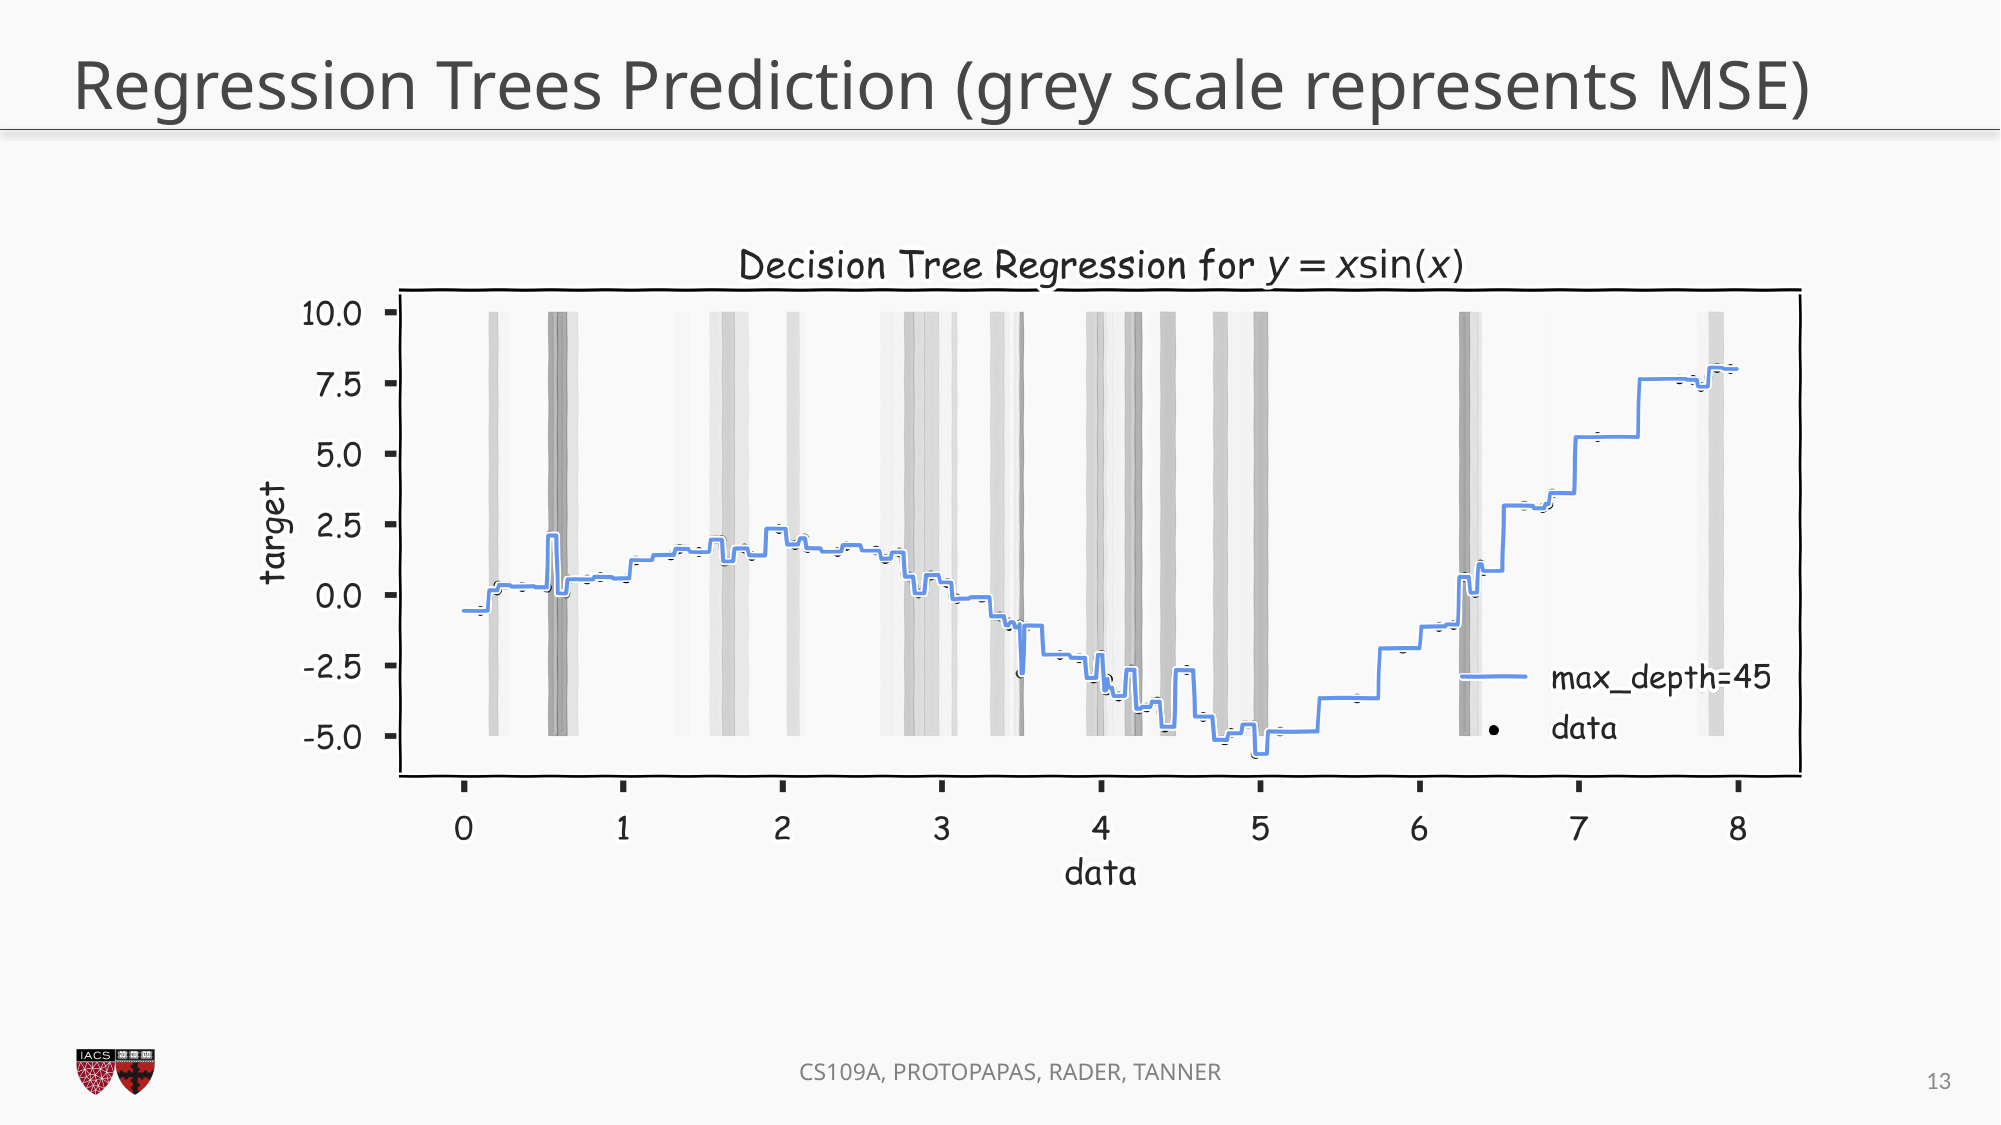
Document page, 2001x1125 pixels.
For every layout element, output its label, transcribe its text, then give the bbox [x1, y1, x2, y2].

title Regression Trees Prediction (grey scale represents MSE) [57, 35, 1943, 162]
picture [0, 203, 2000, 919]
slide_number 13 [1500, 1050, 1967, 1110]
picture [75, 1049, 155, 1095]
